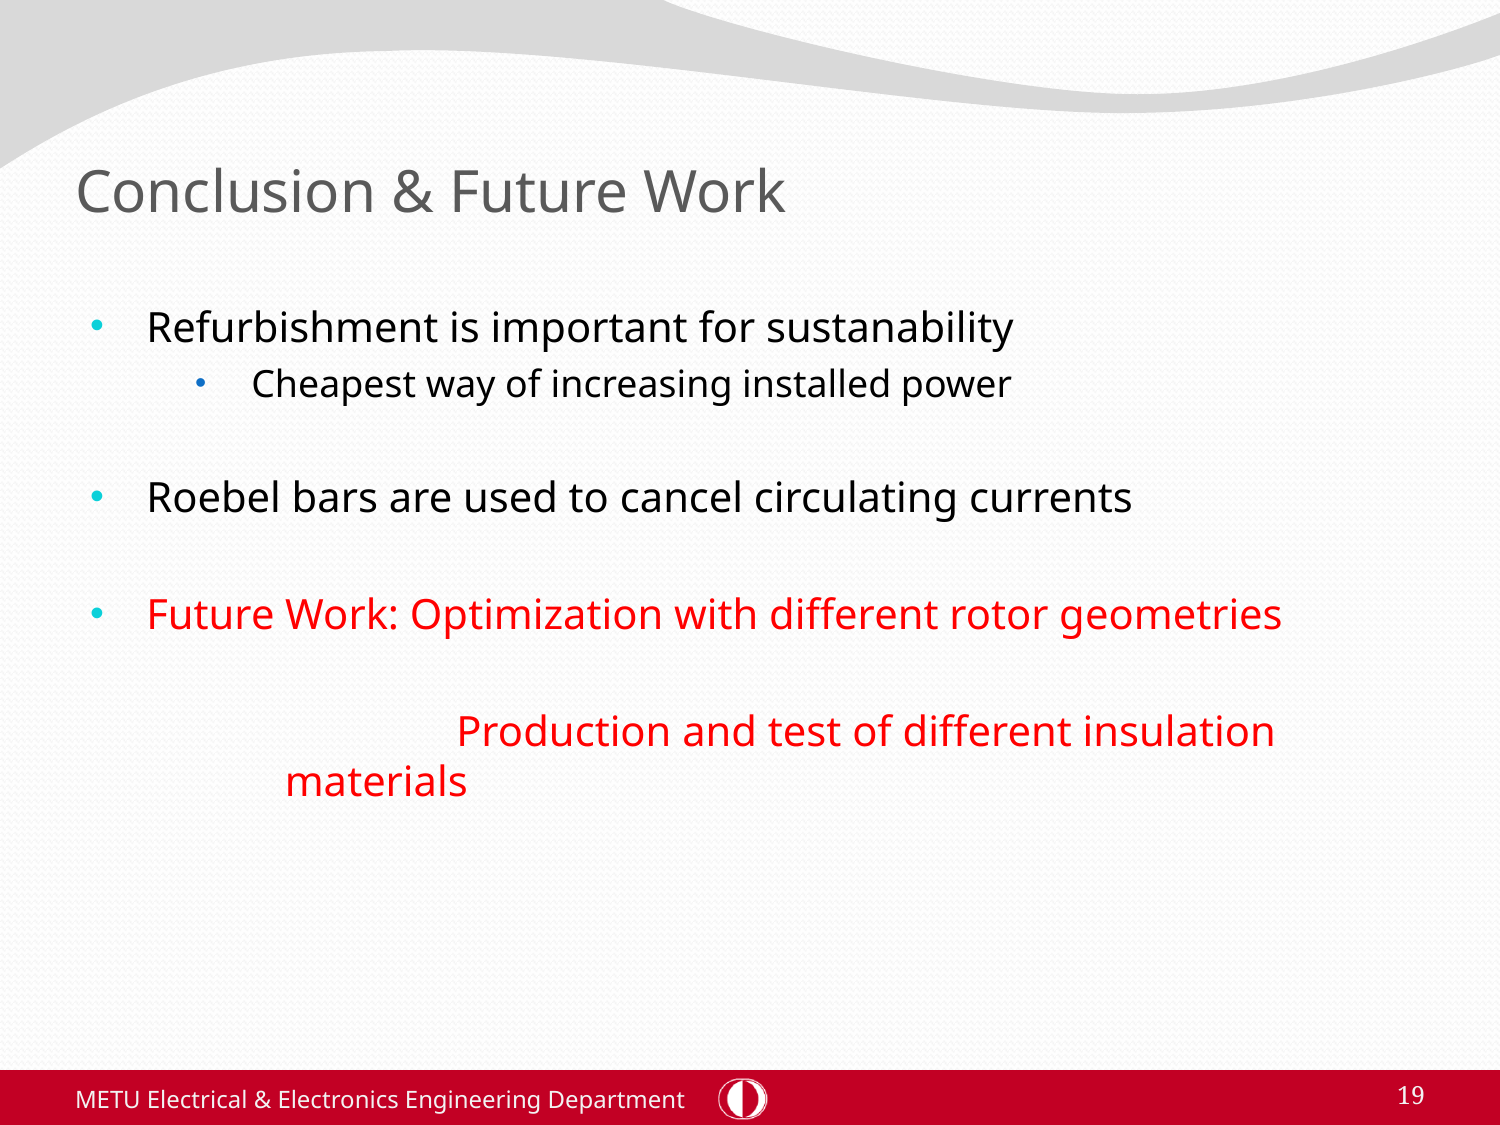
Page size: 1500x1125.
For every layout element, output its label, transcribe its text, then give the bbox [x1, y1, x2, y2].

picture [713, 1078, 781, 1122]
slide_number METU Electrical & Electronics Engineering Department [75, 1070, 732, 1114]
slide_number 19 [1330, 1070, 1425, 1114]
list Refurbishment is important for sustanability Cheapest way of increasing installed power Roebel bars are used to cancel circulating currents Future Work: Optimization with different rotor geometries Production and test of different insulation materials [75, 234, 1462, 1053]
title Conclusion & Future Work [75, 55, 1425, 224]
